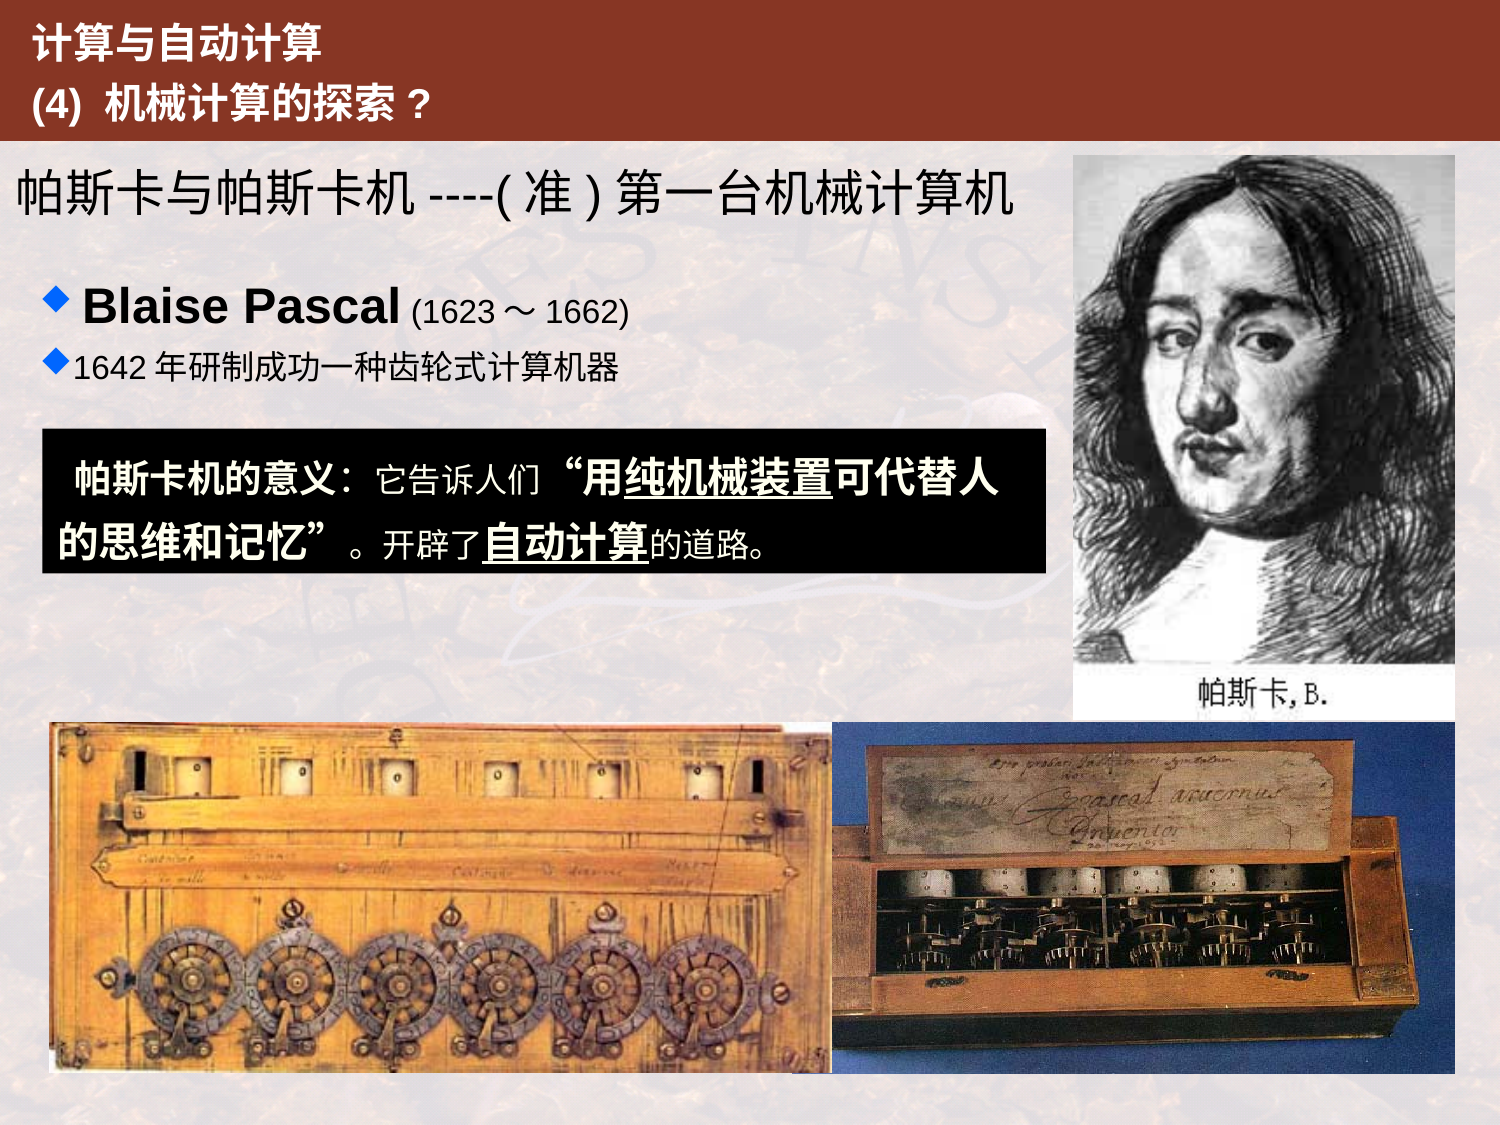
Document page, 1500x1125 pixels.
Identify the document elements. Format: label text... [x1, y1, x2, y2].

text_box 帕斯卡与帕斯卡机----(准)第一台机械计算机 [1, 154, 1030, 229]
picture [0, 141, 1500, 1125]
text_box Blaise Pascal (1623～1662) 1642年研制成功一种齿轮式计算机器 [24, 248, 1073, 394]
text_box 计算与自动计算 (4) 机械计算的探索? [16, 0, 459, 135]
text_box 帕斯卡机的意义：它告诉人们“用纯机械装置可代替人的思维和记忆”。开辟了自动计算的道路。 [42, 428, 1046, 574]
